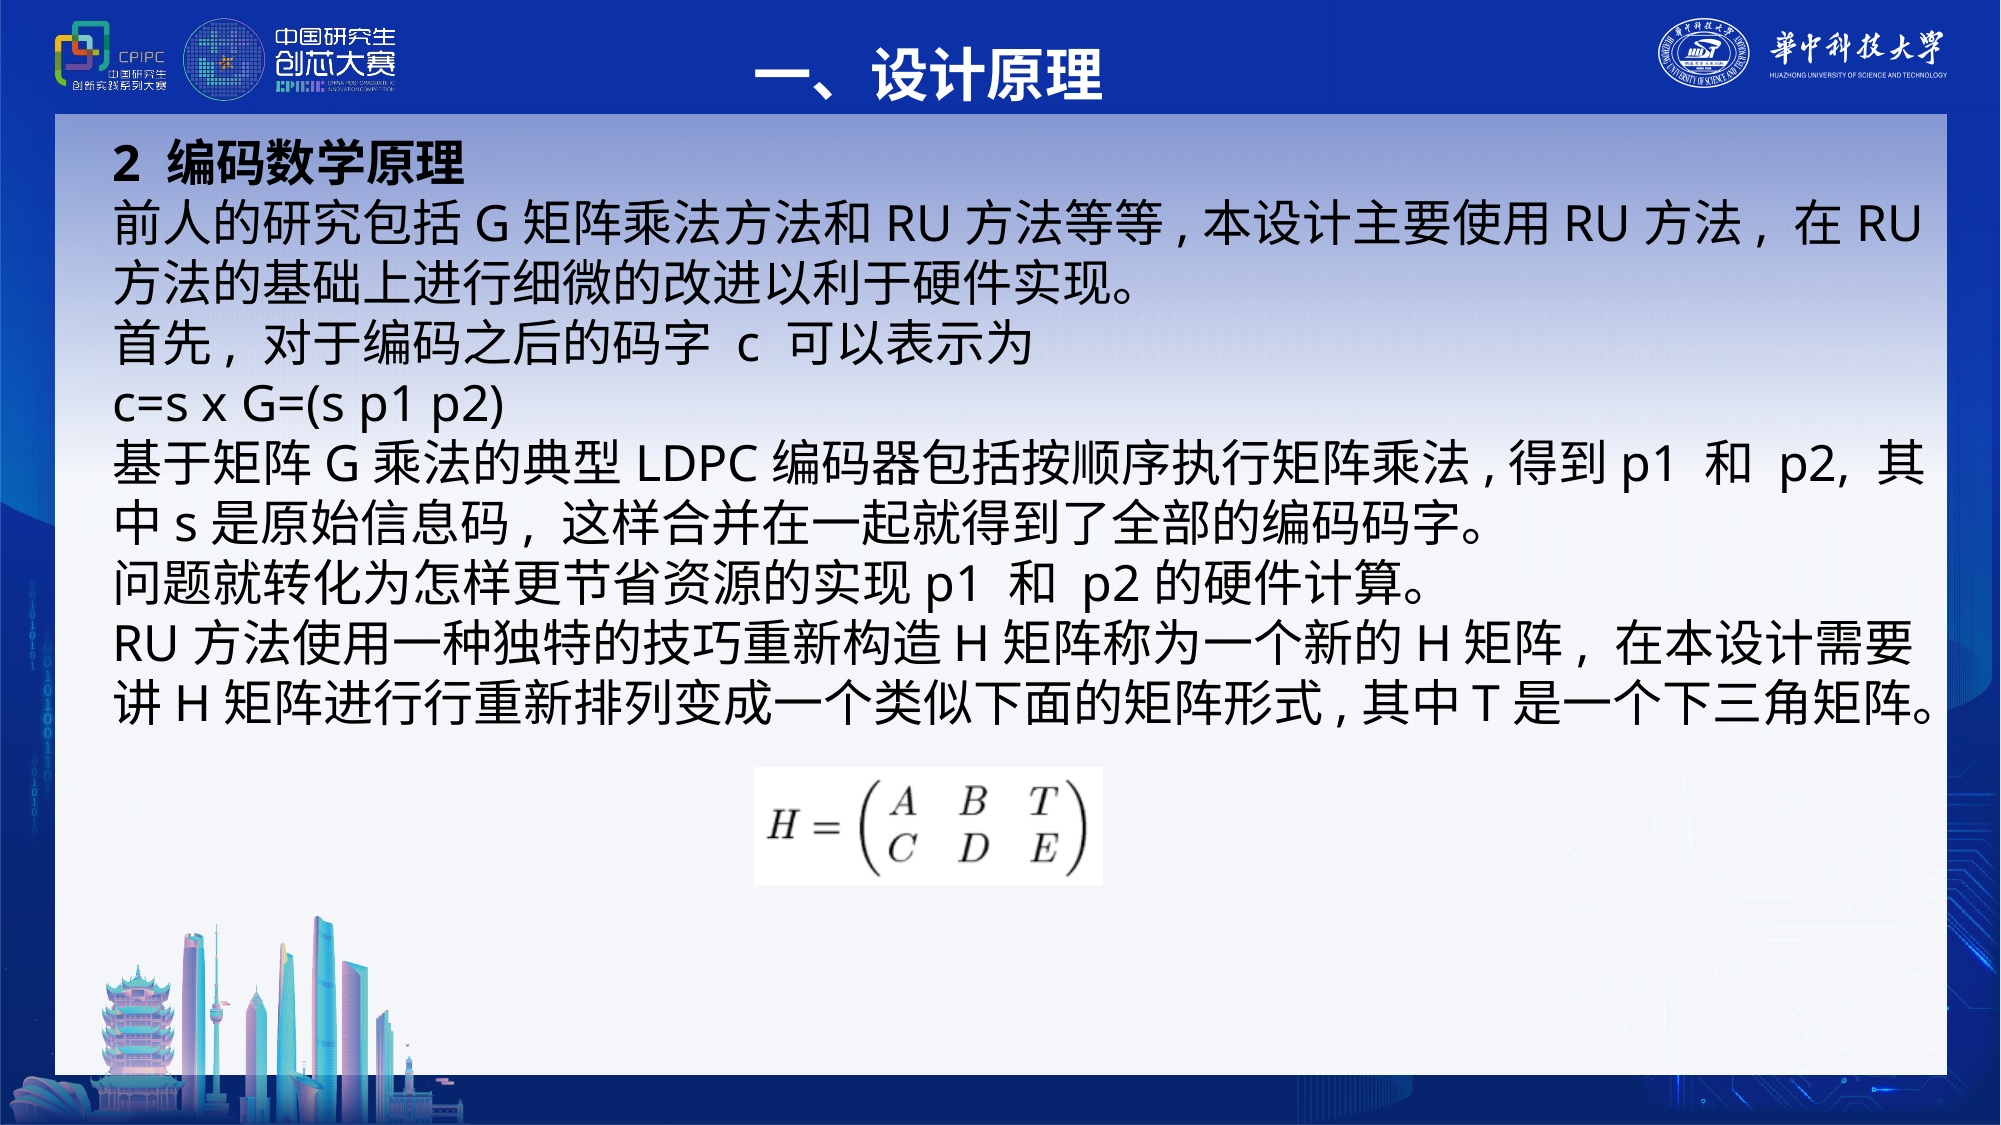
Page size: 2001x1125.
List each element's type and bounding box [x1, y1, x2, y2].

text_box [0, 916, 470, 1125]
picture [0, 0, 2001, 1125]
